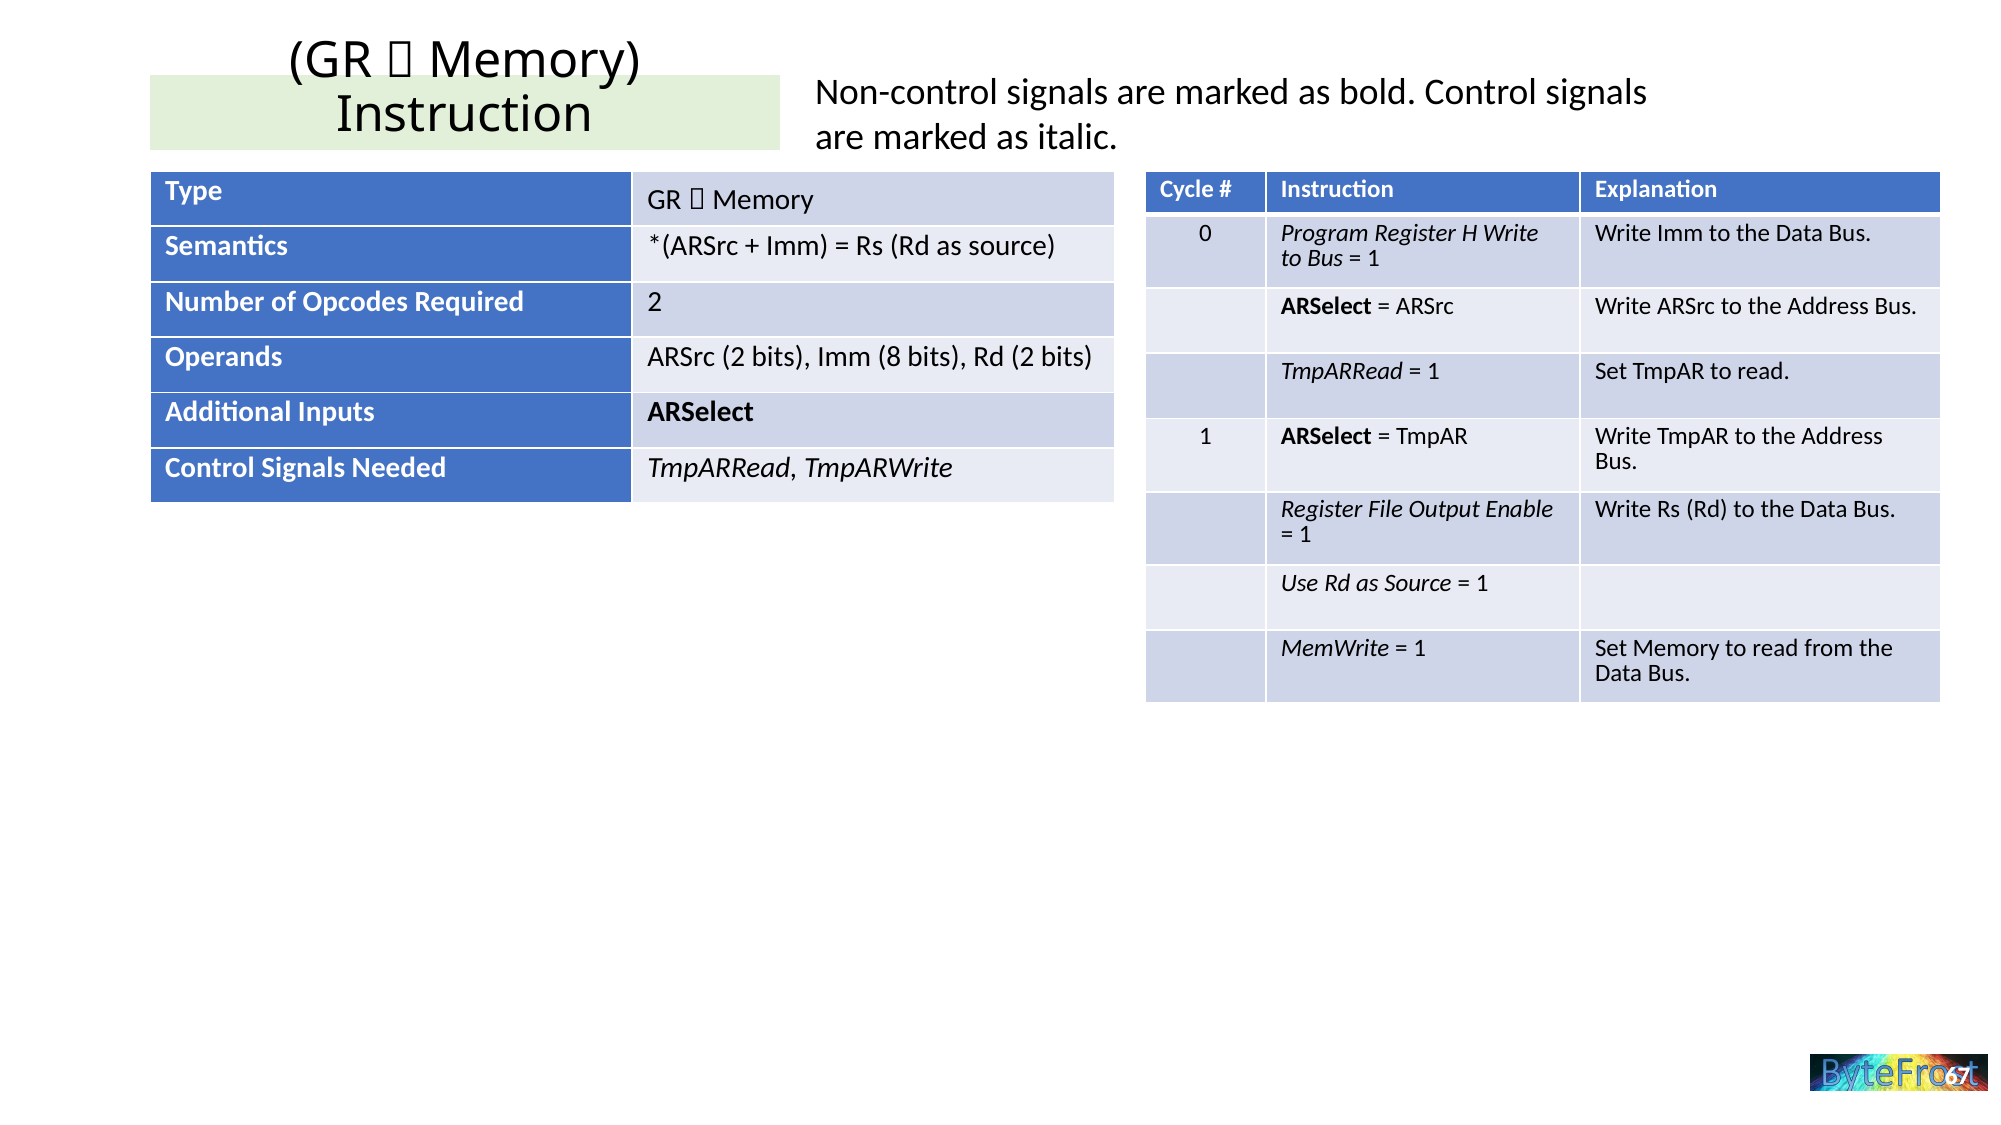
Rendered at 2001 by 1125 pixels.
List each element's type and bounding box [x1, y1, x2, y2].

table_cell [1581, 631, 1940, 702]
table_cell [1146, 354, 1265, 418]
table_cell [151, 449, 631, 502]
table_cell [1581, 289, 1940, 352]
table_cell [1581, 566, 1940, 629]
table_header [151, 172, 631, 225]
table_cell [1581, 419, 1940, 491]
table_cell [1146, 419, 1265, 491]
table_cell [1267, 354, 1579, 418]
table_cell [633, 393, 1114, 447]
table_cell [633, 449, 1114, 502]
table_cell [1581, 354, 1940, 418]
table_cell [1267, 289, 1579, 352]
table_cell [1267, 493, 1579, 564]
picture [1810, 1054, 1988, 1091]
table_cell [1146, 631, 1265, 702]
table_cell [633, 227, 1114, 281]
title [150, 75, 780, 150]
table_cell [1146, 493, 1265, 564]
table_cell [1146, 289, 1265, 352]
table_header [1267, 172, 1579, 212]
table_cell [1267, 631, 1579, 702]
table_cell [1146, 566, 1265, 629]
table_cell [1581, 217, 1940, 287]
table_cell [151, 227, 631, 281]
table_cell [151, 338, 631, 392]
table_cell [1581, 493, 1940, 564]
table_header [1581, 172, 1940, 212]
table_cell [633, 338, 1114, 392]
table_cell [151, 283, 631, 336]
table_cell [151, 393, 631, 447]
table_cell [1267, 566, 1579, 629]
table_header [633, 172, 1114, 225]
table_header [1146, 172, 1265, 212]
table_cell [633, 283, 1114, 336]
table_cell [1267, 217, 1579, 287]
text_box [800, 59, 1693, 165]
table_cell [1146, 217, 1265, 287]
table_cell [1267, 419, 1579, 491]
